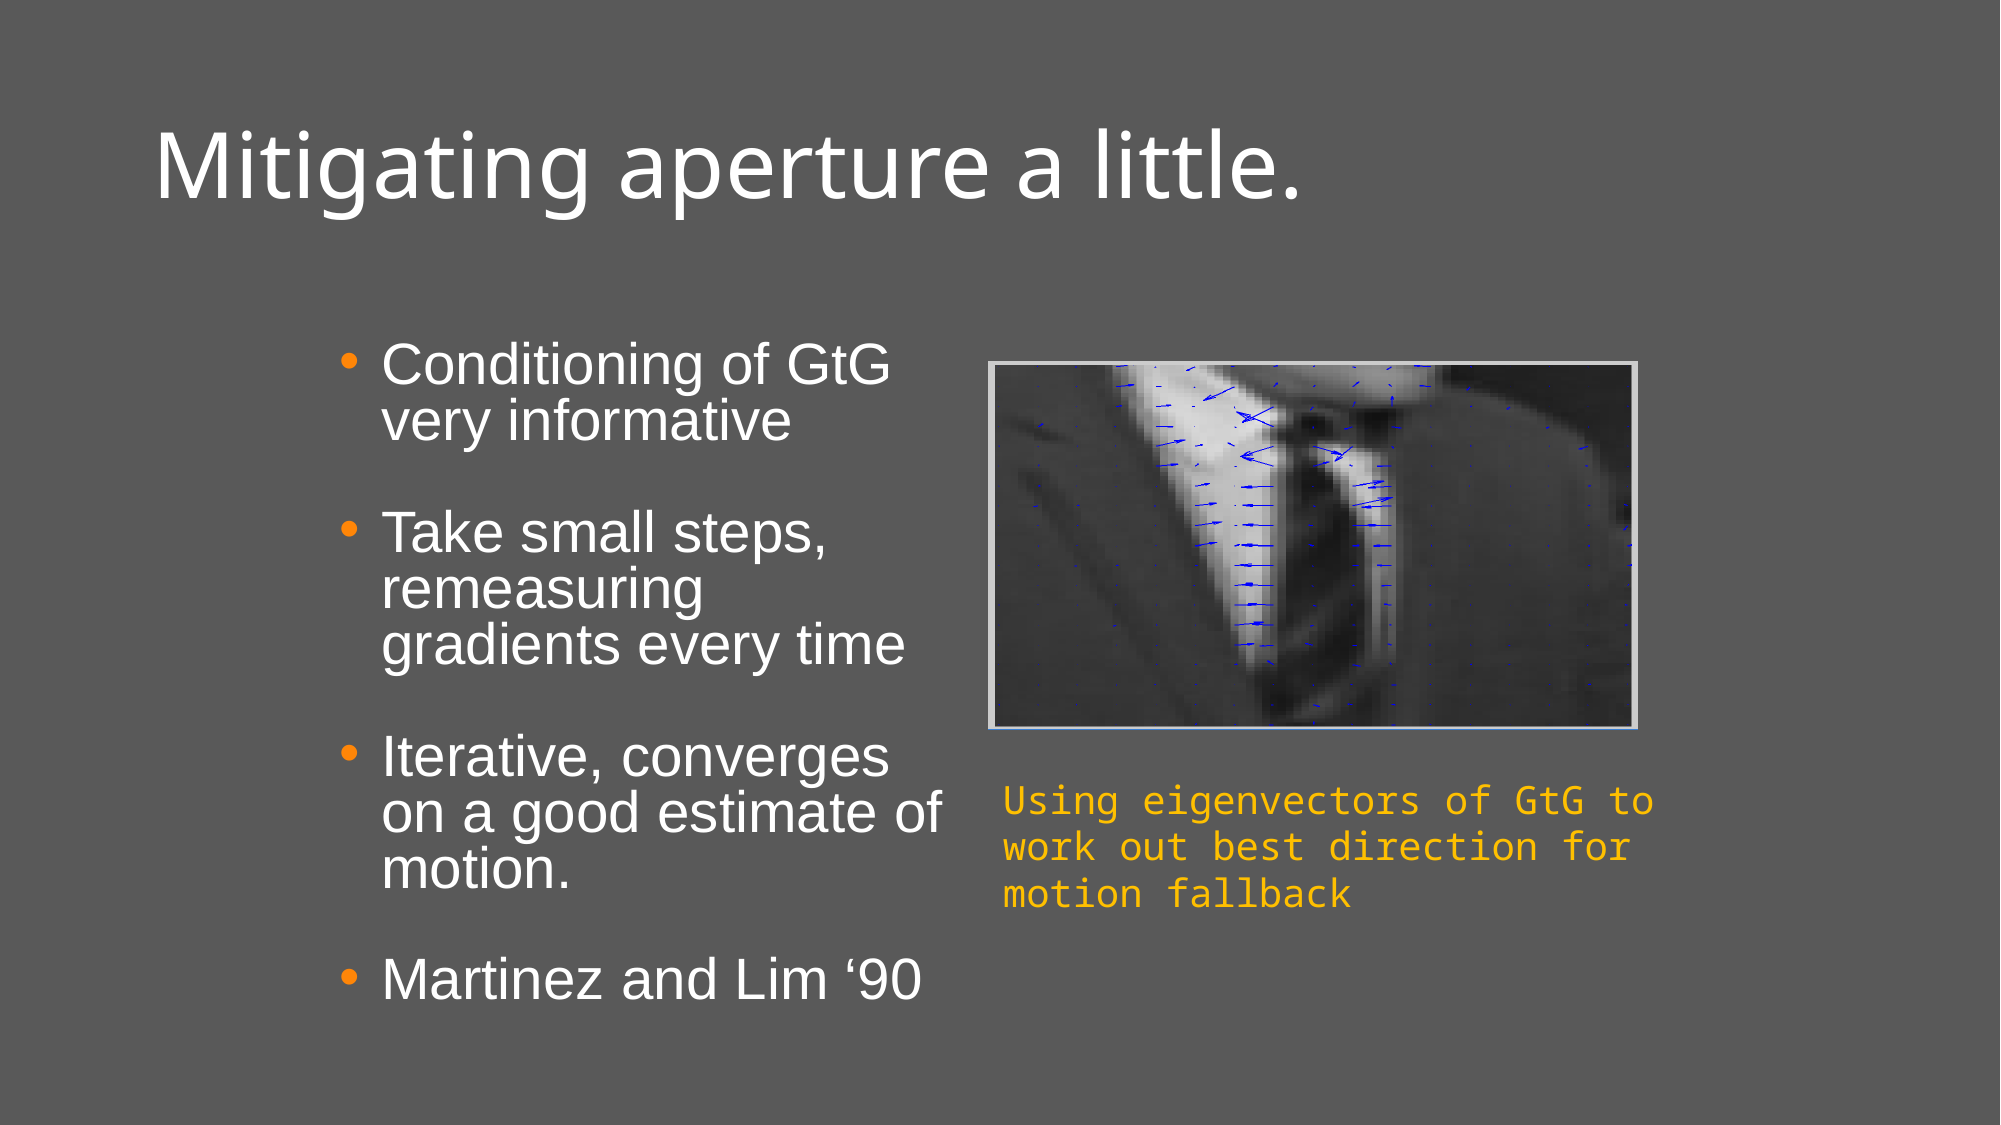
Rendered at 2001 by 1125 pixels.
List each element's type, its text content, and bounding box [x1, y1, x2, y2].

text_box Using eigenvectors of GtG to work out best direction for motion fallback [988, 768, 1672, 923]
text_box Conditioning of GtG very informative Take small steps, remeasuring gradients every time Iterative, converges on a good estimate of motion. Martinez and Lim ‘90 [324, 324, 965, 1063]
picture [988, 361, 1638, 730]
title Mitigating aperture a little. [137, 59, 1863, 278]
